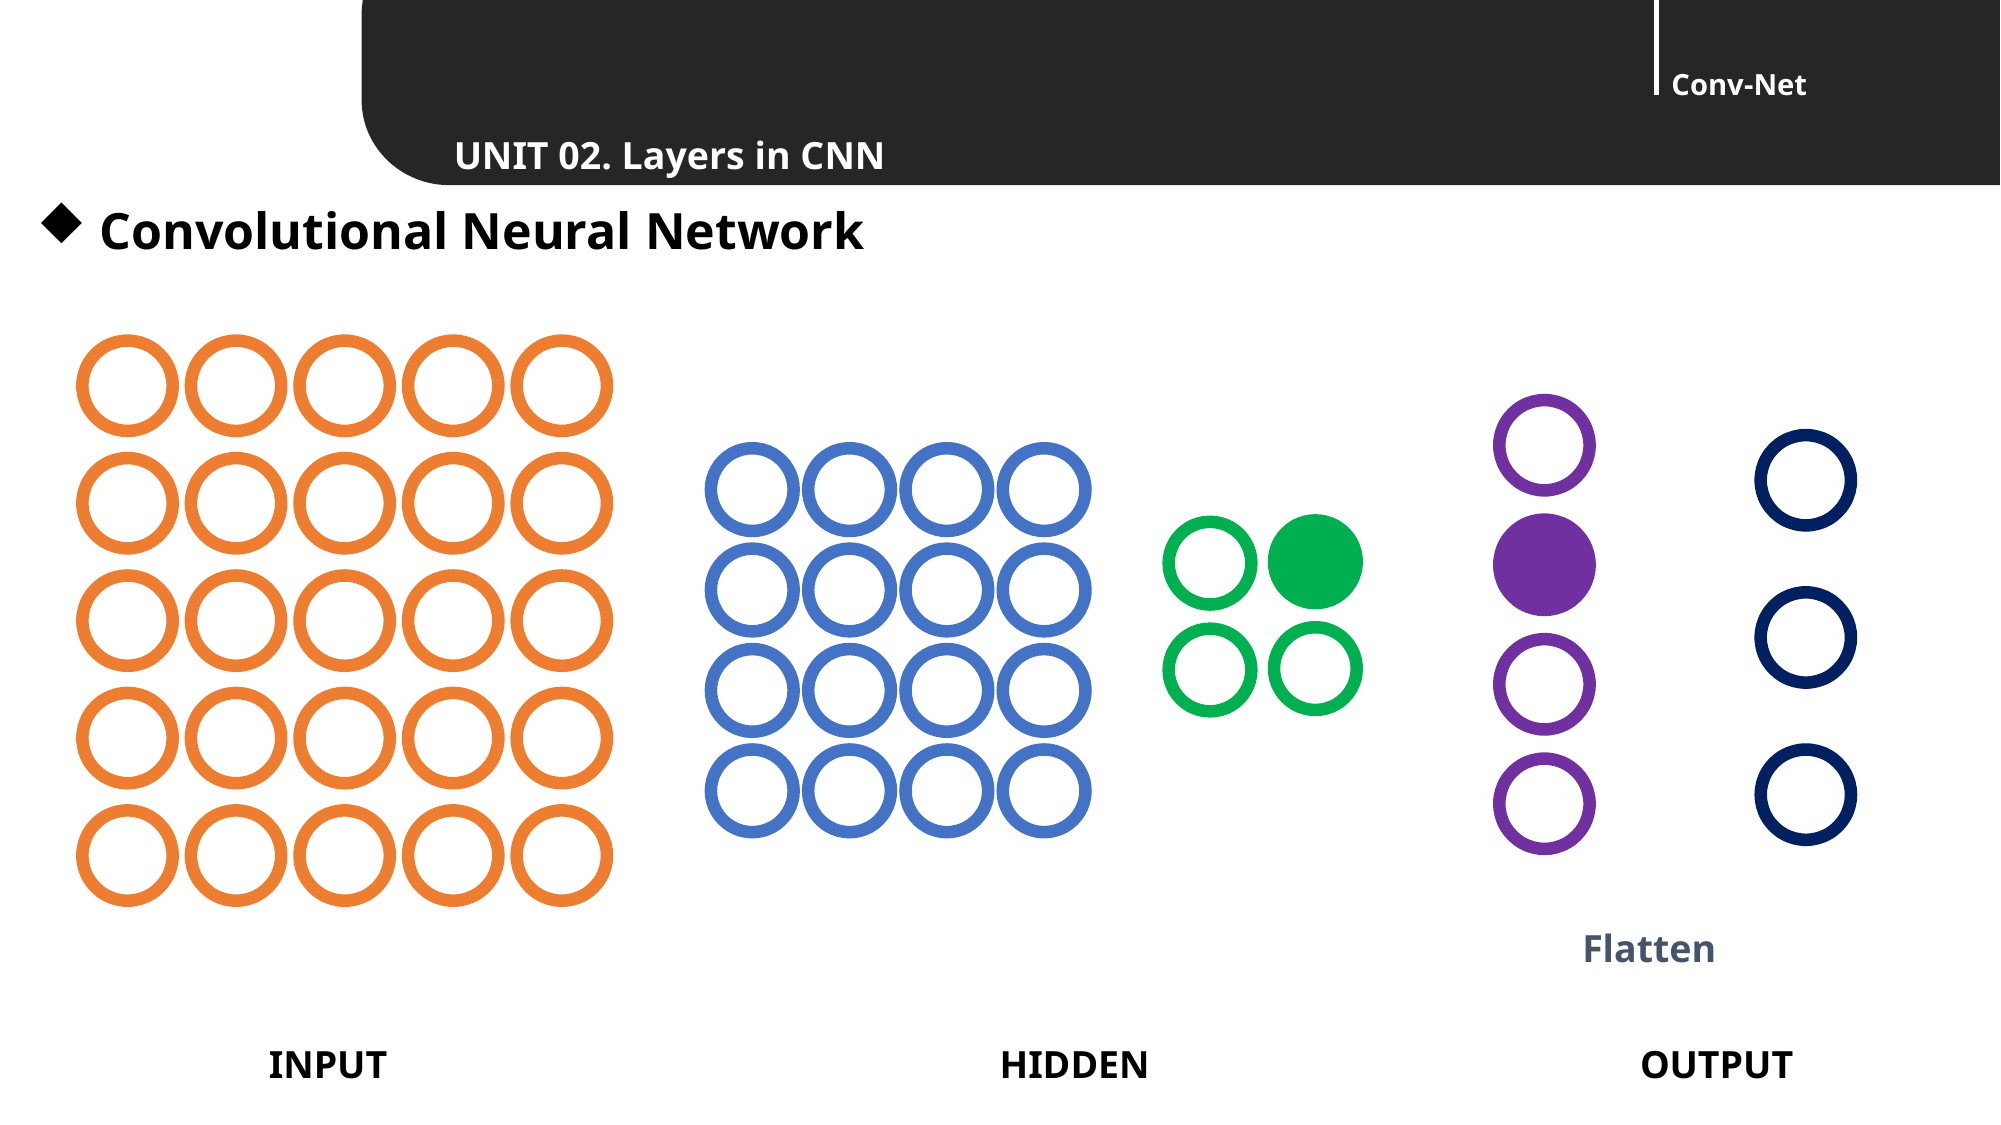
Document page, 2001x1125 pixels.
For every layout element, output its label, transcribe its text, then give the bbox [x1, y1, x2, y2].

text_box [1759, 591, 1852, 684]
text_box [516, 340, 607, 901]
text_box Flatten [1567, 917, 1830, 977]
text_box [1168, 521, 1252, 712]
text_box Convolutional Neural Network [22, 191, 1661, 330]
text_box [1498, 757, 1591, 850]
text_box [808, 448, 891, 833]
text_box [1273, 520, 1357, 710]
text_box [299, 340, 390, 901]
text_box [1498, 399, 1591, 492]
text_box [408, 340, 499, 901]
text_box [710, 448, 794, 833]
text_box [1759, 748, 1853, 841]
text_box [1498, 638, 1591, 731]
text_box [1002, 448, 1086, 833]
text_box [1759, 434, 1852, 527]
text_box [254, 1033, 1888, 1095]
text_box [1498, 518, 1591, 611]
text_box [905, 448, 989, 833]
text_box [82, 340, 173, 901]
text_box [190, 340, 282, 901]
